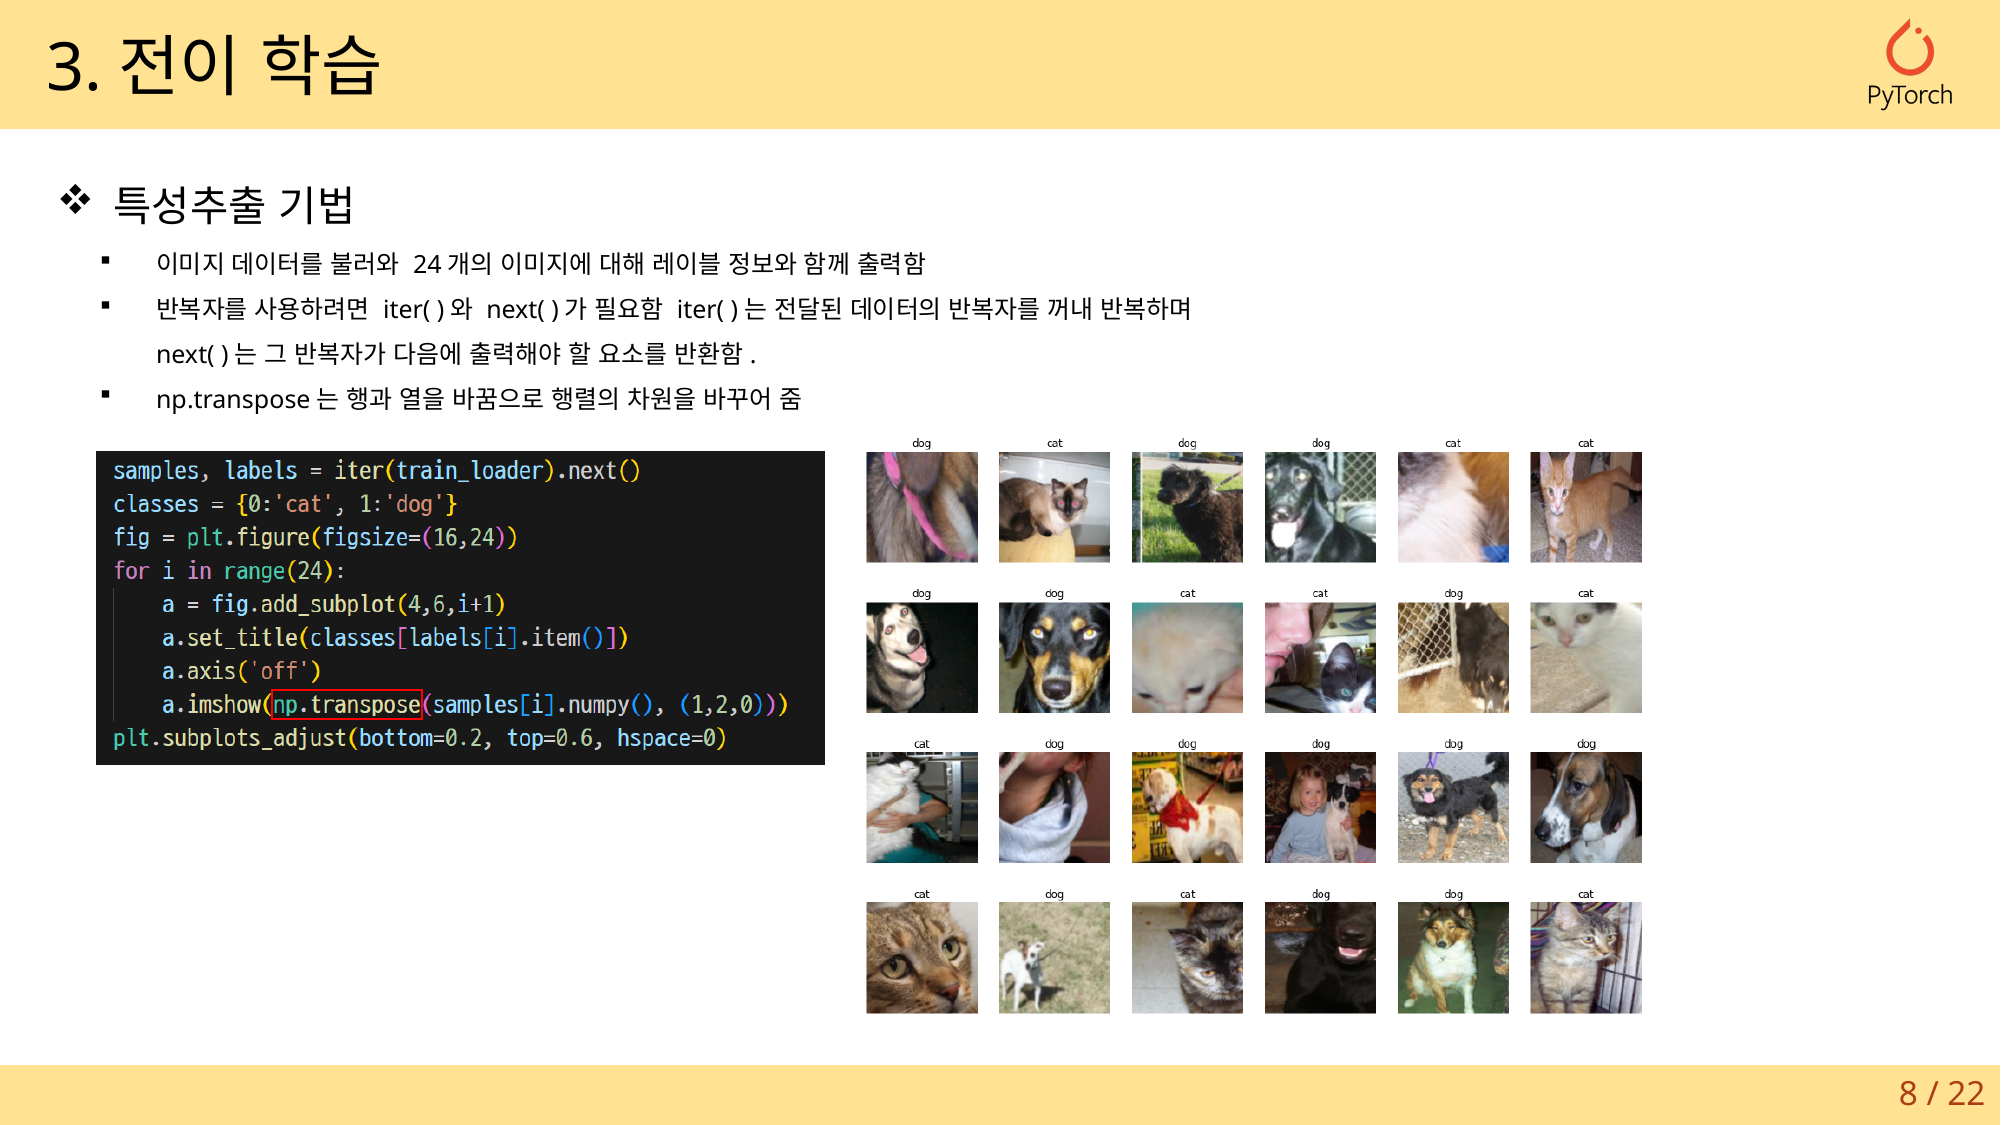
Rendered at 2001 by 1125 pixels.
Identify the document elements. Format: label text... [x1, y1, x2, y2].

text_box 이미지 데이터를 불러와 24개의 이미지에 대해 레이블 정보와 함께 출력함 반복자를 사용하려면 iter( )와 next( )가 필요함 iter( )는 전달된 데이터의 반복자를 꺼내 반복하며 next( )는 그 반복자가 다음에 출력해야 할 요소를 반환함. np.transpose는 행과 열을 바꿈으로 행렬의 차원을 바꾸어 줌 [85, 226, 1209, 421]
text_box 3.전이 학습 [31, 16, 399, 112]
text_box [96, 435, 1644, 1015]
picture [1867, 16, 1954, 113]
text_box 특성추출 기법 [42, 147, 371, 238]
slide_number 8 / 22 [1550, 1065, 2000, 1125]
